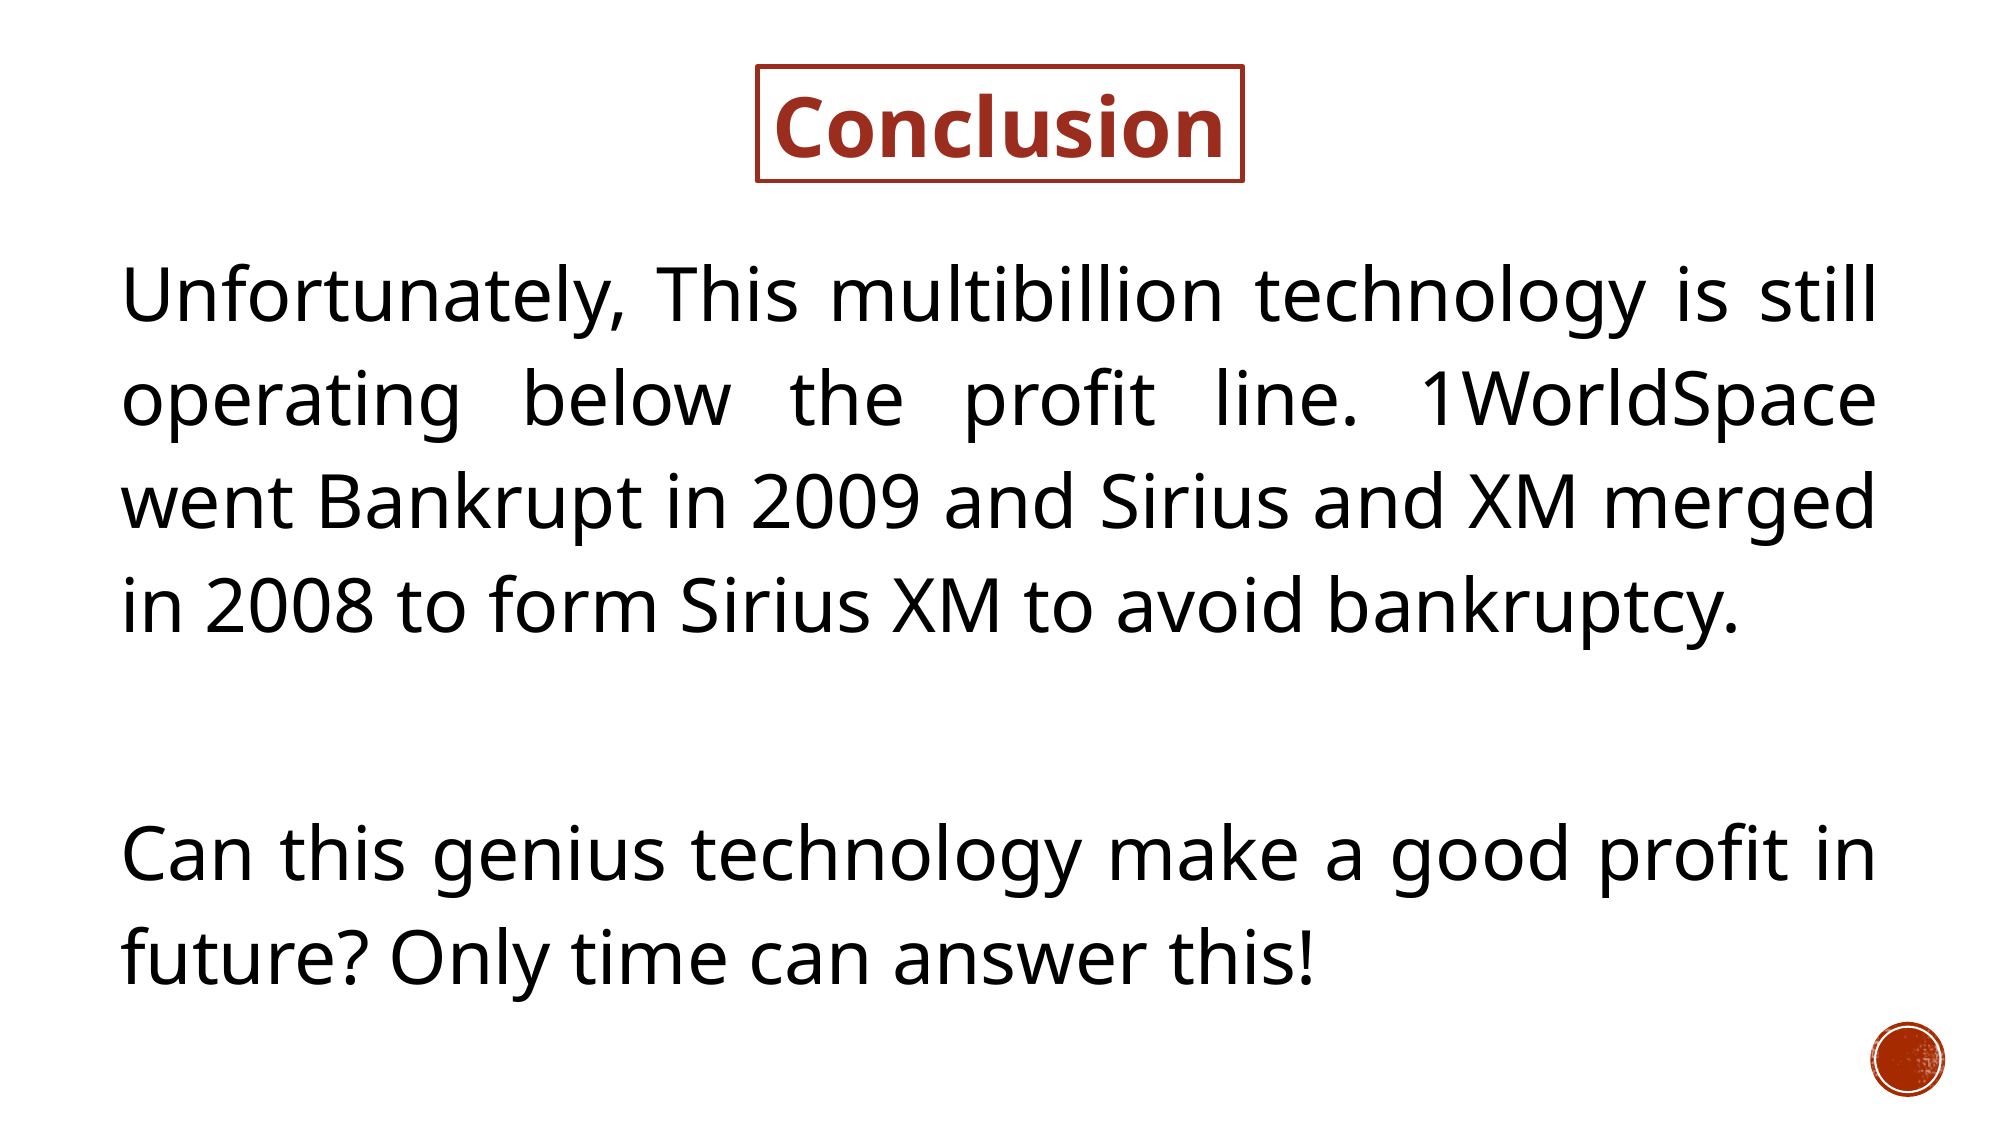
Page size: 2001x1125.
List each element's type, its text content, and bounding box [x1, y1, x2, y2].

text_box Conclusion [757, 66, 1243, 182]
text_box Unfortunately, This multibillion technology is still operating below the profit line. 1WorldSpace went Bankrupt in 2009 and Sirius and XM merged in 2008 to form Sirius XM to avoid bankruptcy. Can this genius technology make a good profit in future? Only time can answer this! [105, 226, 1895, 1007]
